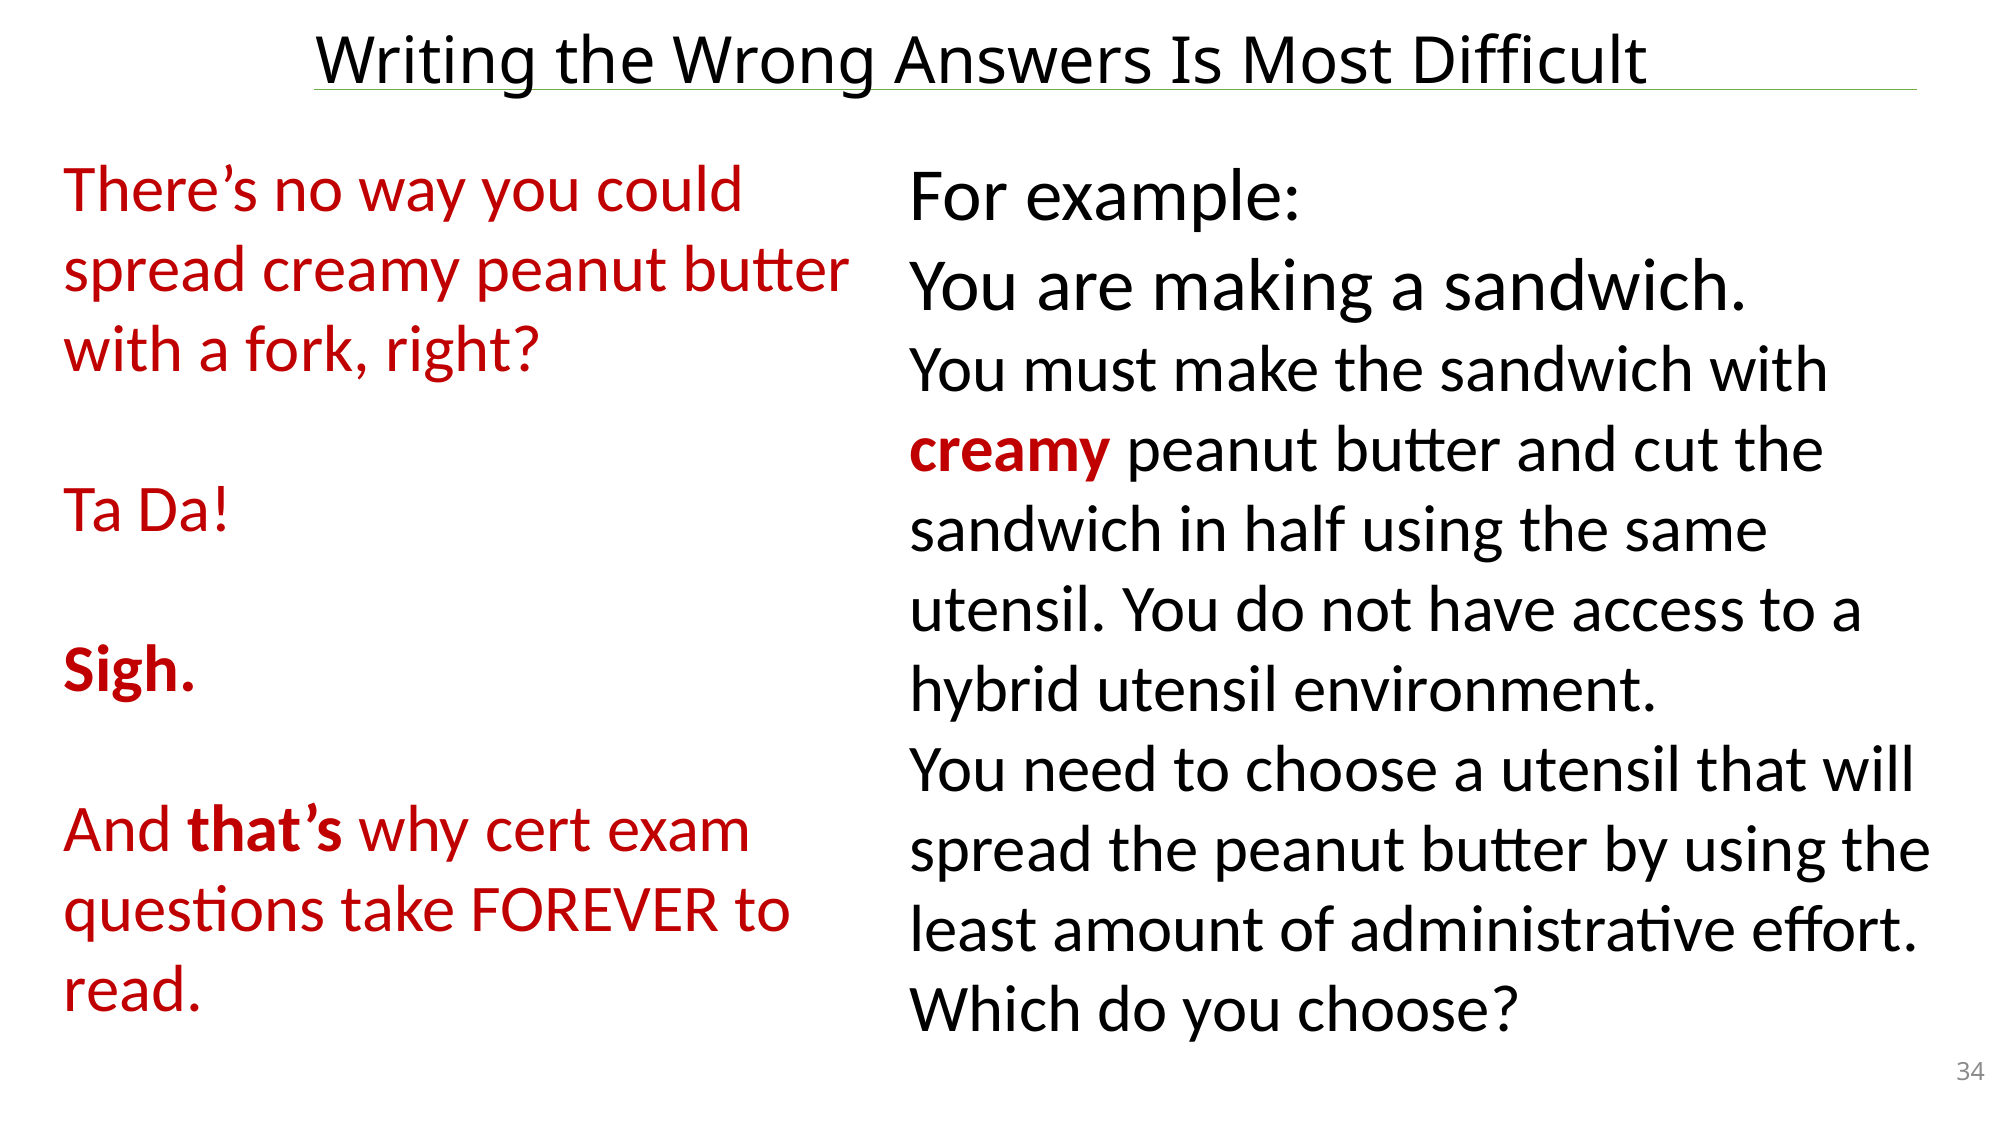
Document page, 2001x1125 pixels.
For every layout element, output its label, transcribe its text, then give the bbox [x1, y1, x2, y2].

title Writing the Wrong Answers Is Most Difficult [300, 0, 1917, 125]
text_box There’s no way you could spread creamy peanut butter with a fork, right? Ta Da! Sigh. And that’s why cert exam questions take FOREVER to read. [48, 137, 894, 867]
text_box For example: You are making a sandwich. You must make the sandwich with creamy peanut butter and cut the sandwich in half using the same utensil. You do not have access to a hybrid utensil environment. You need to choose a utensil that will spread the peanut butter by using the least amount of administrative effort. Which do you choose? [894, 137, 1954, 867]
slide_number 34 [1533, 1042, 2000, 1103]
